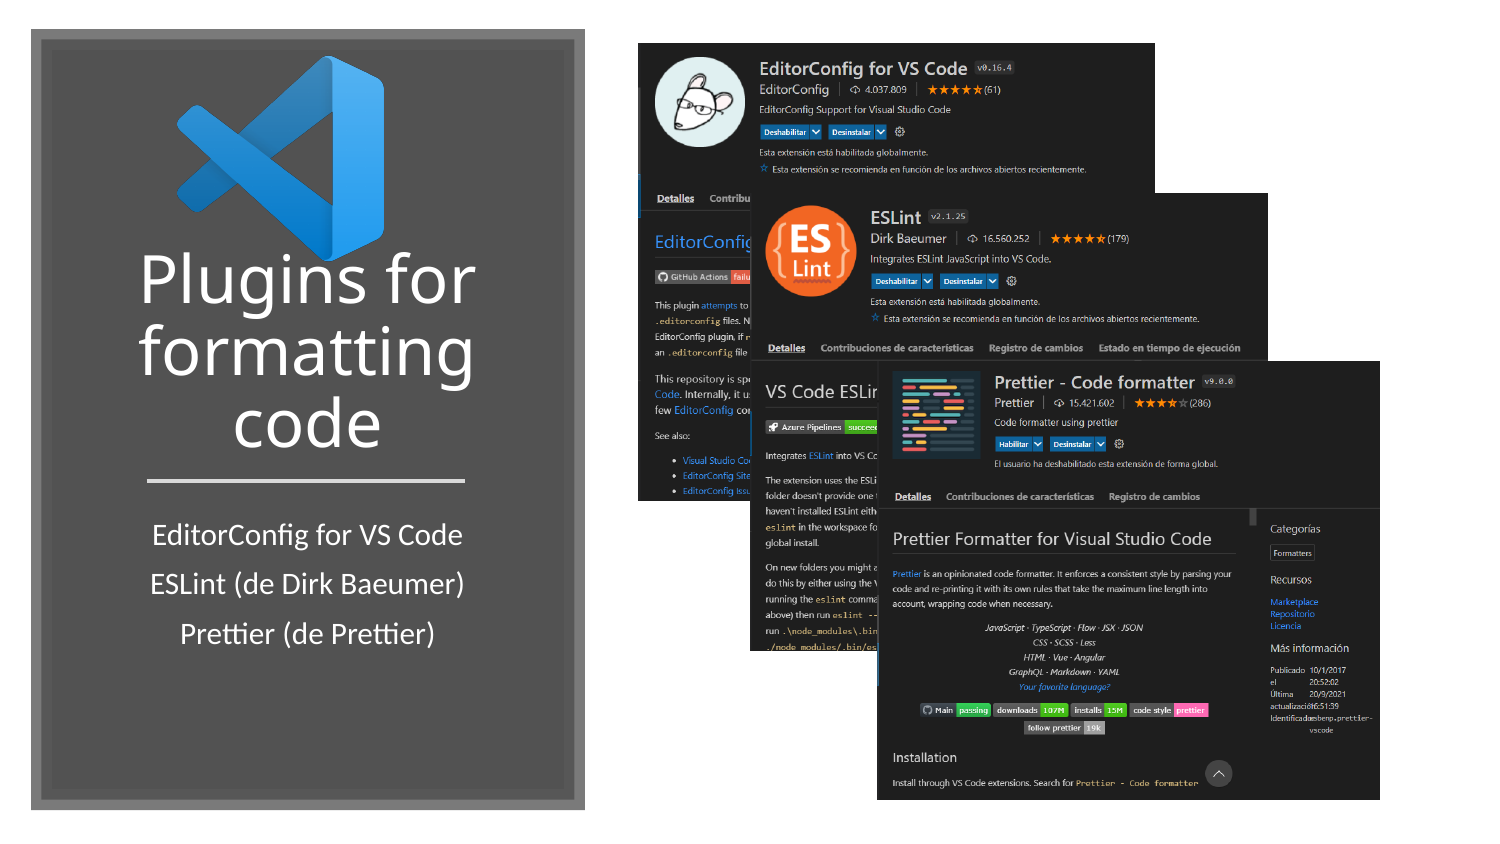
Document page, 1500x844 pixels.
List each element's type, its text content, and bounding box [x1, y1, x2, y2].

title Plugins for formatting code [82, 112, 533, 468]
list EditorConfig for VS Code ESLint (de Dirk Baeumer) Prettier (de Prettier) [82, 513, 533, 701]
picture [637, 43, 1380, 800]
picture [177, 55, 384, 262]
text_box [40, 38, 575, 801]
